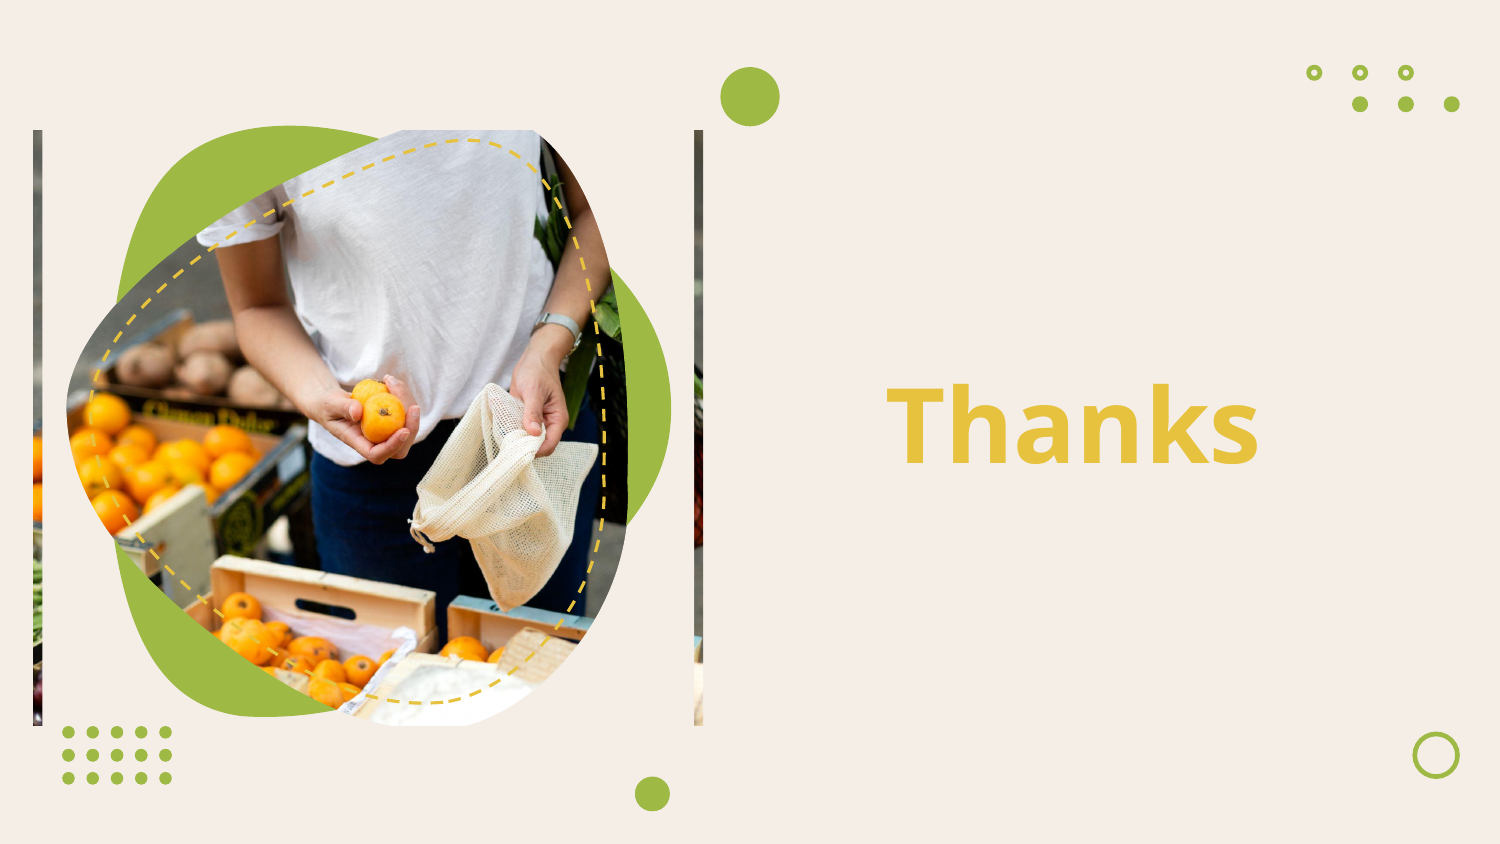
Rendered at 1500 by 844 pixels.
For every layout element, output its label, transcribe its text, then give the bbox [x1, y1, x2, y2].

text_box [635, 776, 670, 812]
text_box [24, 113, 712, 766]
title Thanks [750, 307, 1398, 536]
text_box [61, 725, 172, 785]
